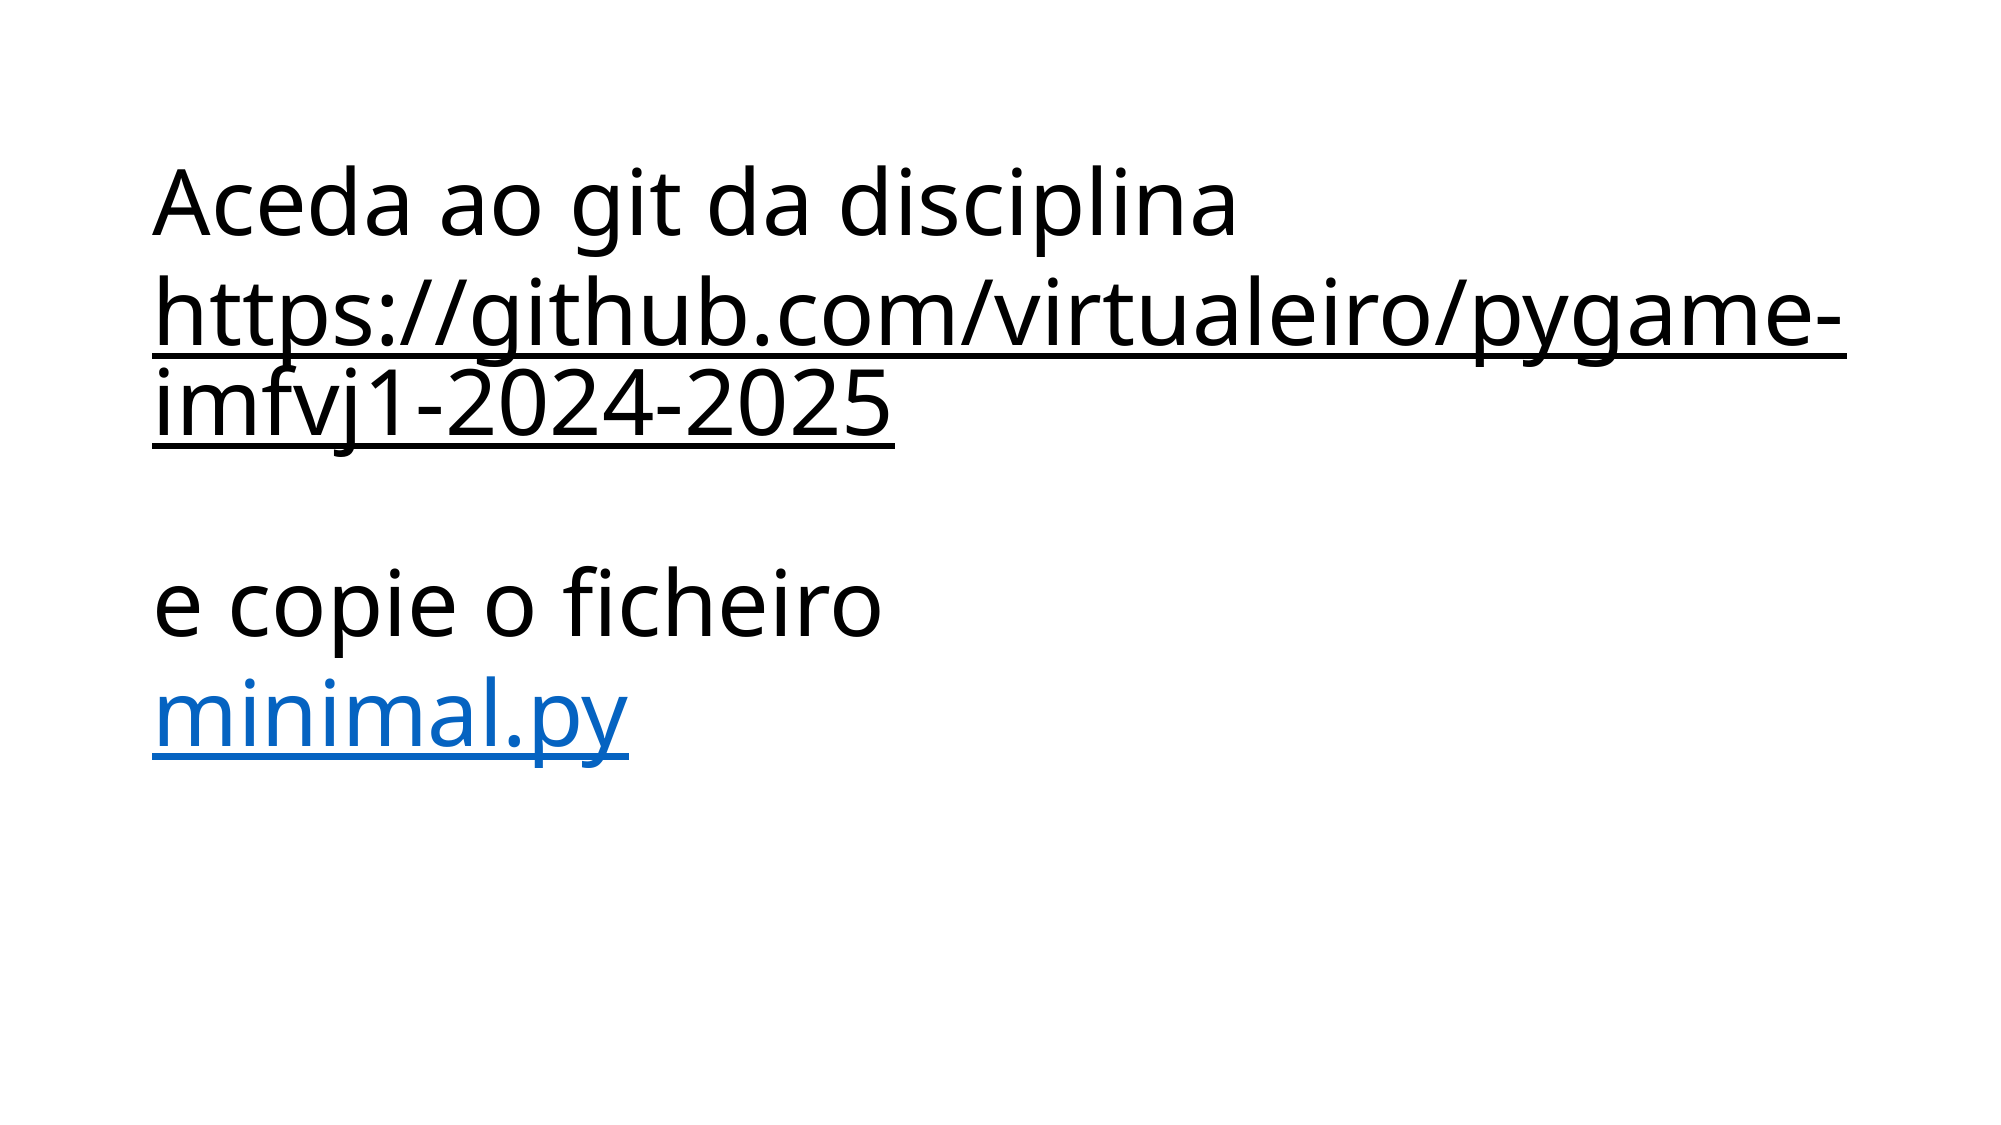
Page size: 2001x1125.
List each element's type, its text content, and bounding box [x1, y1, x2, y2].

title Aceda ao git da disciplina https://github.com/virtualeiro/pygame-imfvj1-2024-2025 e copie o ficheiro minimal.py [137, 59, 1863, 886]
